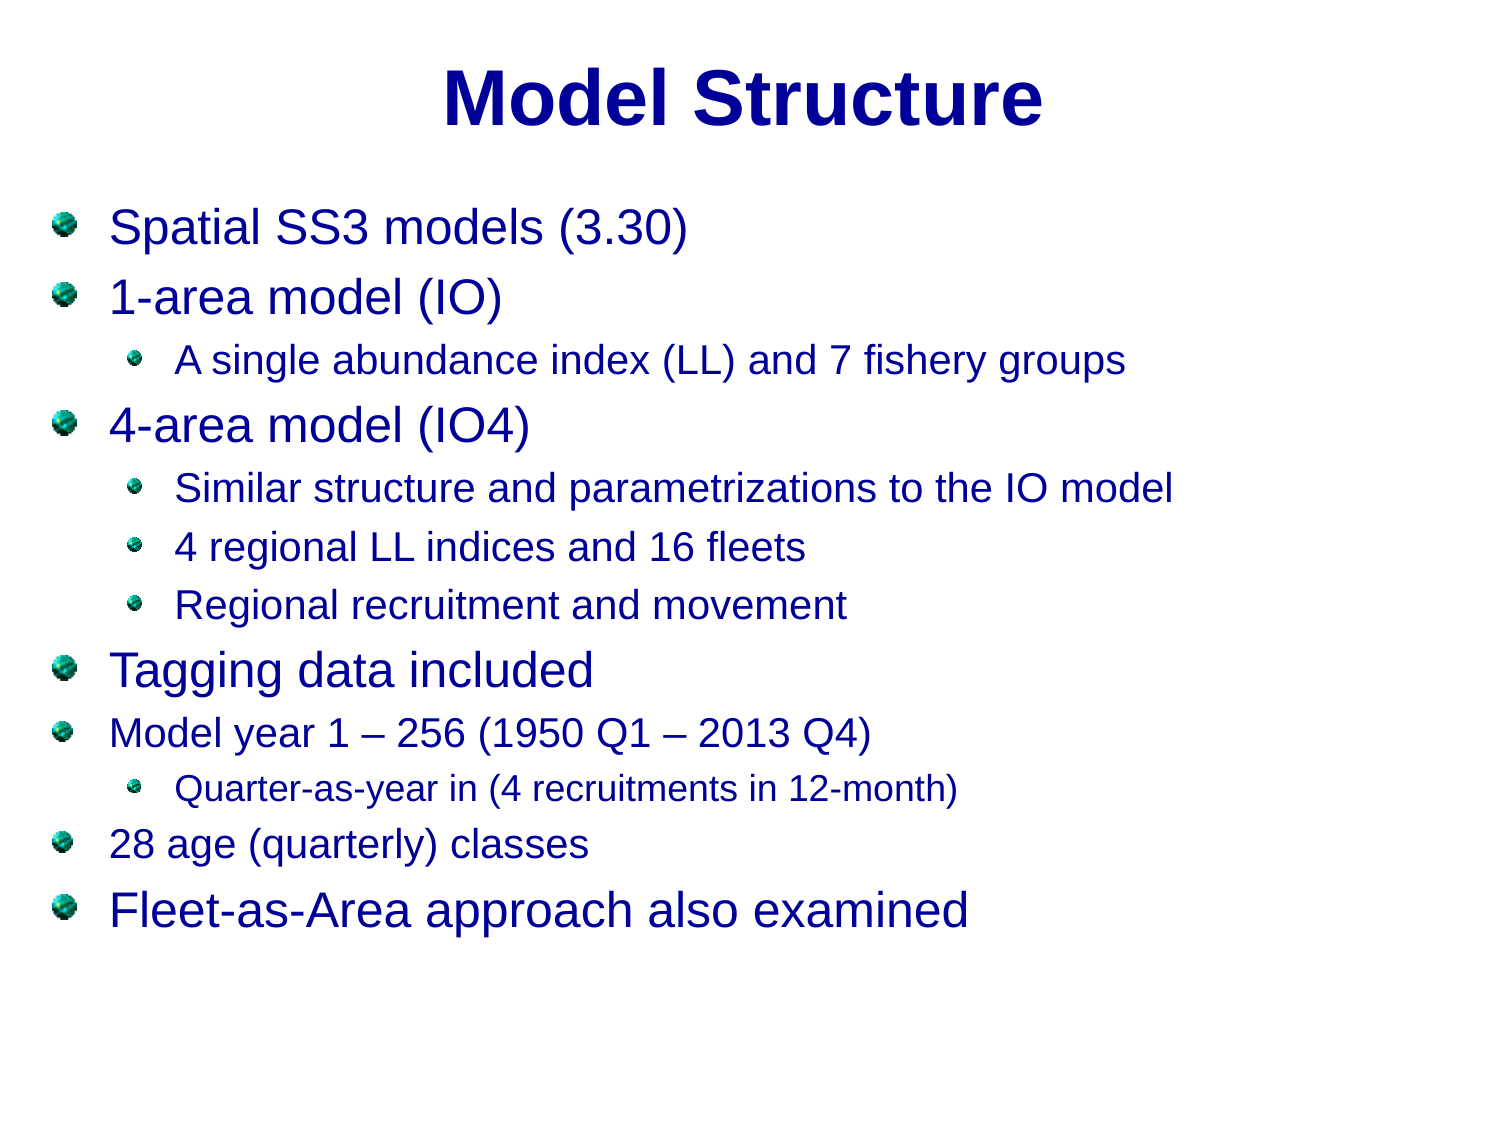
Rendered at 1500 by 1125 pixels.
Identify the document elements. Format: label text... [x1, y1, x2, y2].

picture [127, 478, 142, 494]
title Model Structure [75, 0, 1413, 187]
picture [127, 779, 141, 793]
picture [52, 410, 77, 436]
picture [52, 212, 77, 237]
picture [52, 894, 77, 920]
picture [52, 655, 77, 681]
picture [127, 595, 142, 611]
picture [127, 537, 142, 552]
picture [52, 831, 73, 853]
picture [52, 721, 73, 742]
picture [52, 282, 77, 307]
list Spatial SS3 models (3.30) 1-area model (IO) A single abundance index (LL) and 7 fishery groups 4-area model (IO4) Similar structure and parametrizations to the IO model 4 regional LL indices and 16 fleets Regional recruitment and movement Tagging data included Model year 1 – 256 (1950 Q1 – 2013 Q4) Quarter-as-year in (4 recruitments in 12-month) 28 age (quarterly) classes Fleet-as-Area approach also examined [37, 187, 1473, 973]
picture [127, 350, 142, 366]
